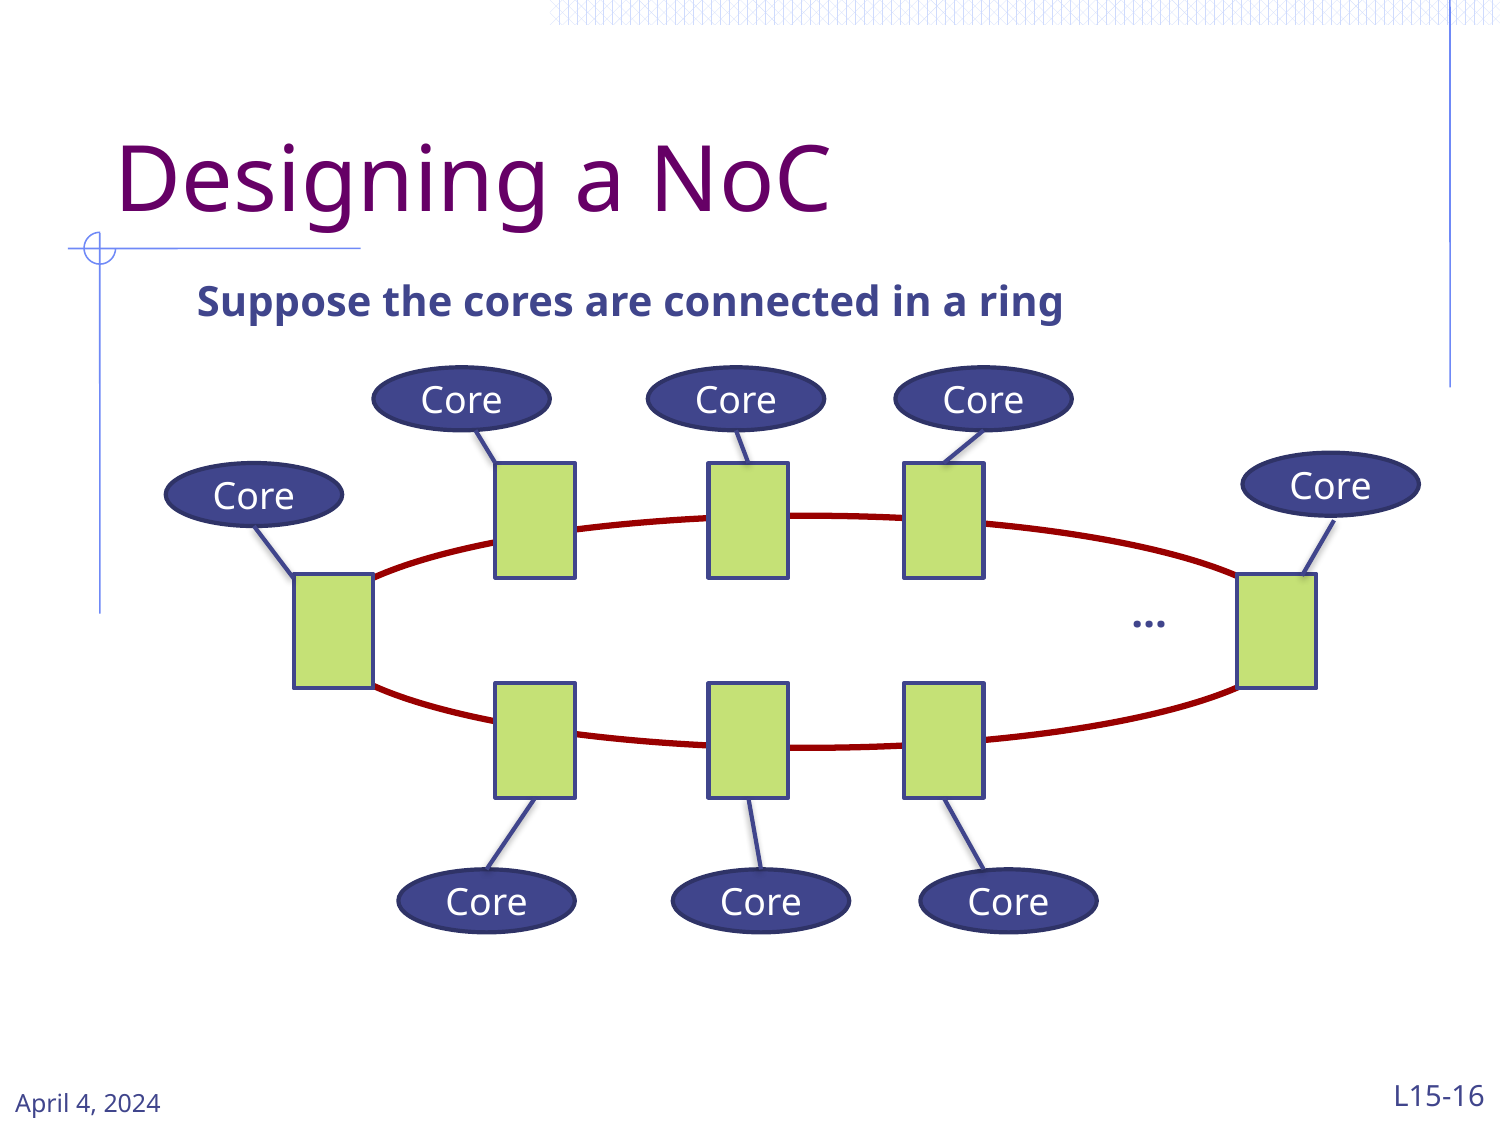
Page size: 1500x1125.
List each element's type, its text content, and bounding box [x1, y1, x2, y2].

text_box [293, 462, 1317, 798]
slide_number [0, 1049, 313, 1125]
text_box Suppose the cores are connected in a ring [182, 267, 1352, 332]
text_box Core [163, 460, 291, 529]
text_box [486, 797, 536, 870]
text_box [475, 430, 496, 464]
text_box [943, 430, 984, 464]
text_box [748, 797, 762, 870]
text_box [943, 797, 984, 870]
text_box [1301, 520, 1335, 576]
text_box Core [918, 867, 1099, 935]
text_box Core [893, 365, 1074, 433]
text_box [253, 525, 294, 579]
text_box Core [371, 365, 552, 433]
text_box Core [396, 867, 577, 935]
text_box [735, 430, 749, 464]
text_box Core [1264, 450, 1422, 518]
title Designing a NoC [99, 49, 1376, 238]
text_box Core [670, 867, 852, 935]
slide_number L15-16 [1187, 1049, 1500, 1125]
text_box Core [645, 365, 827, 433]
